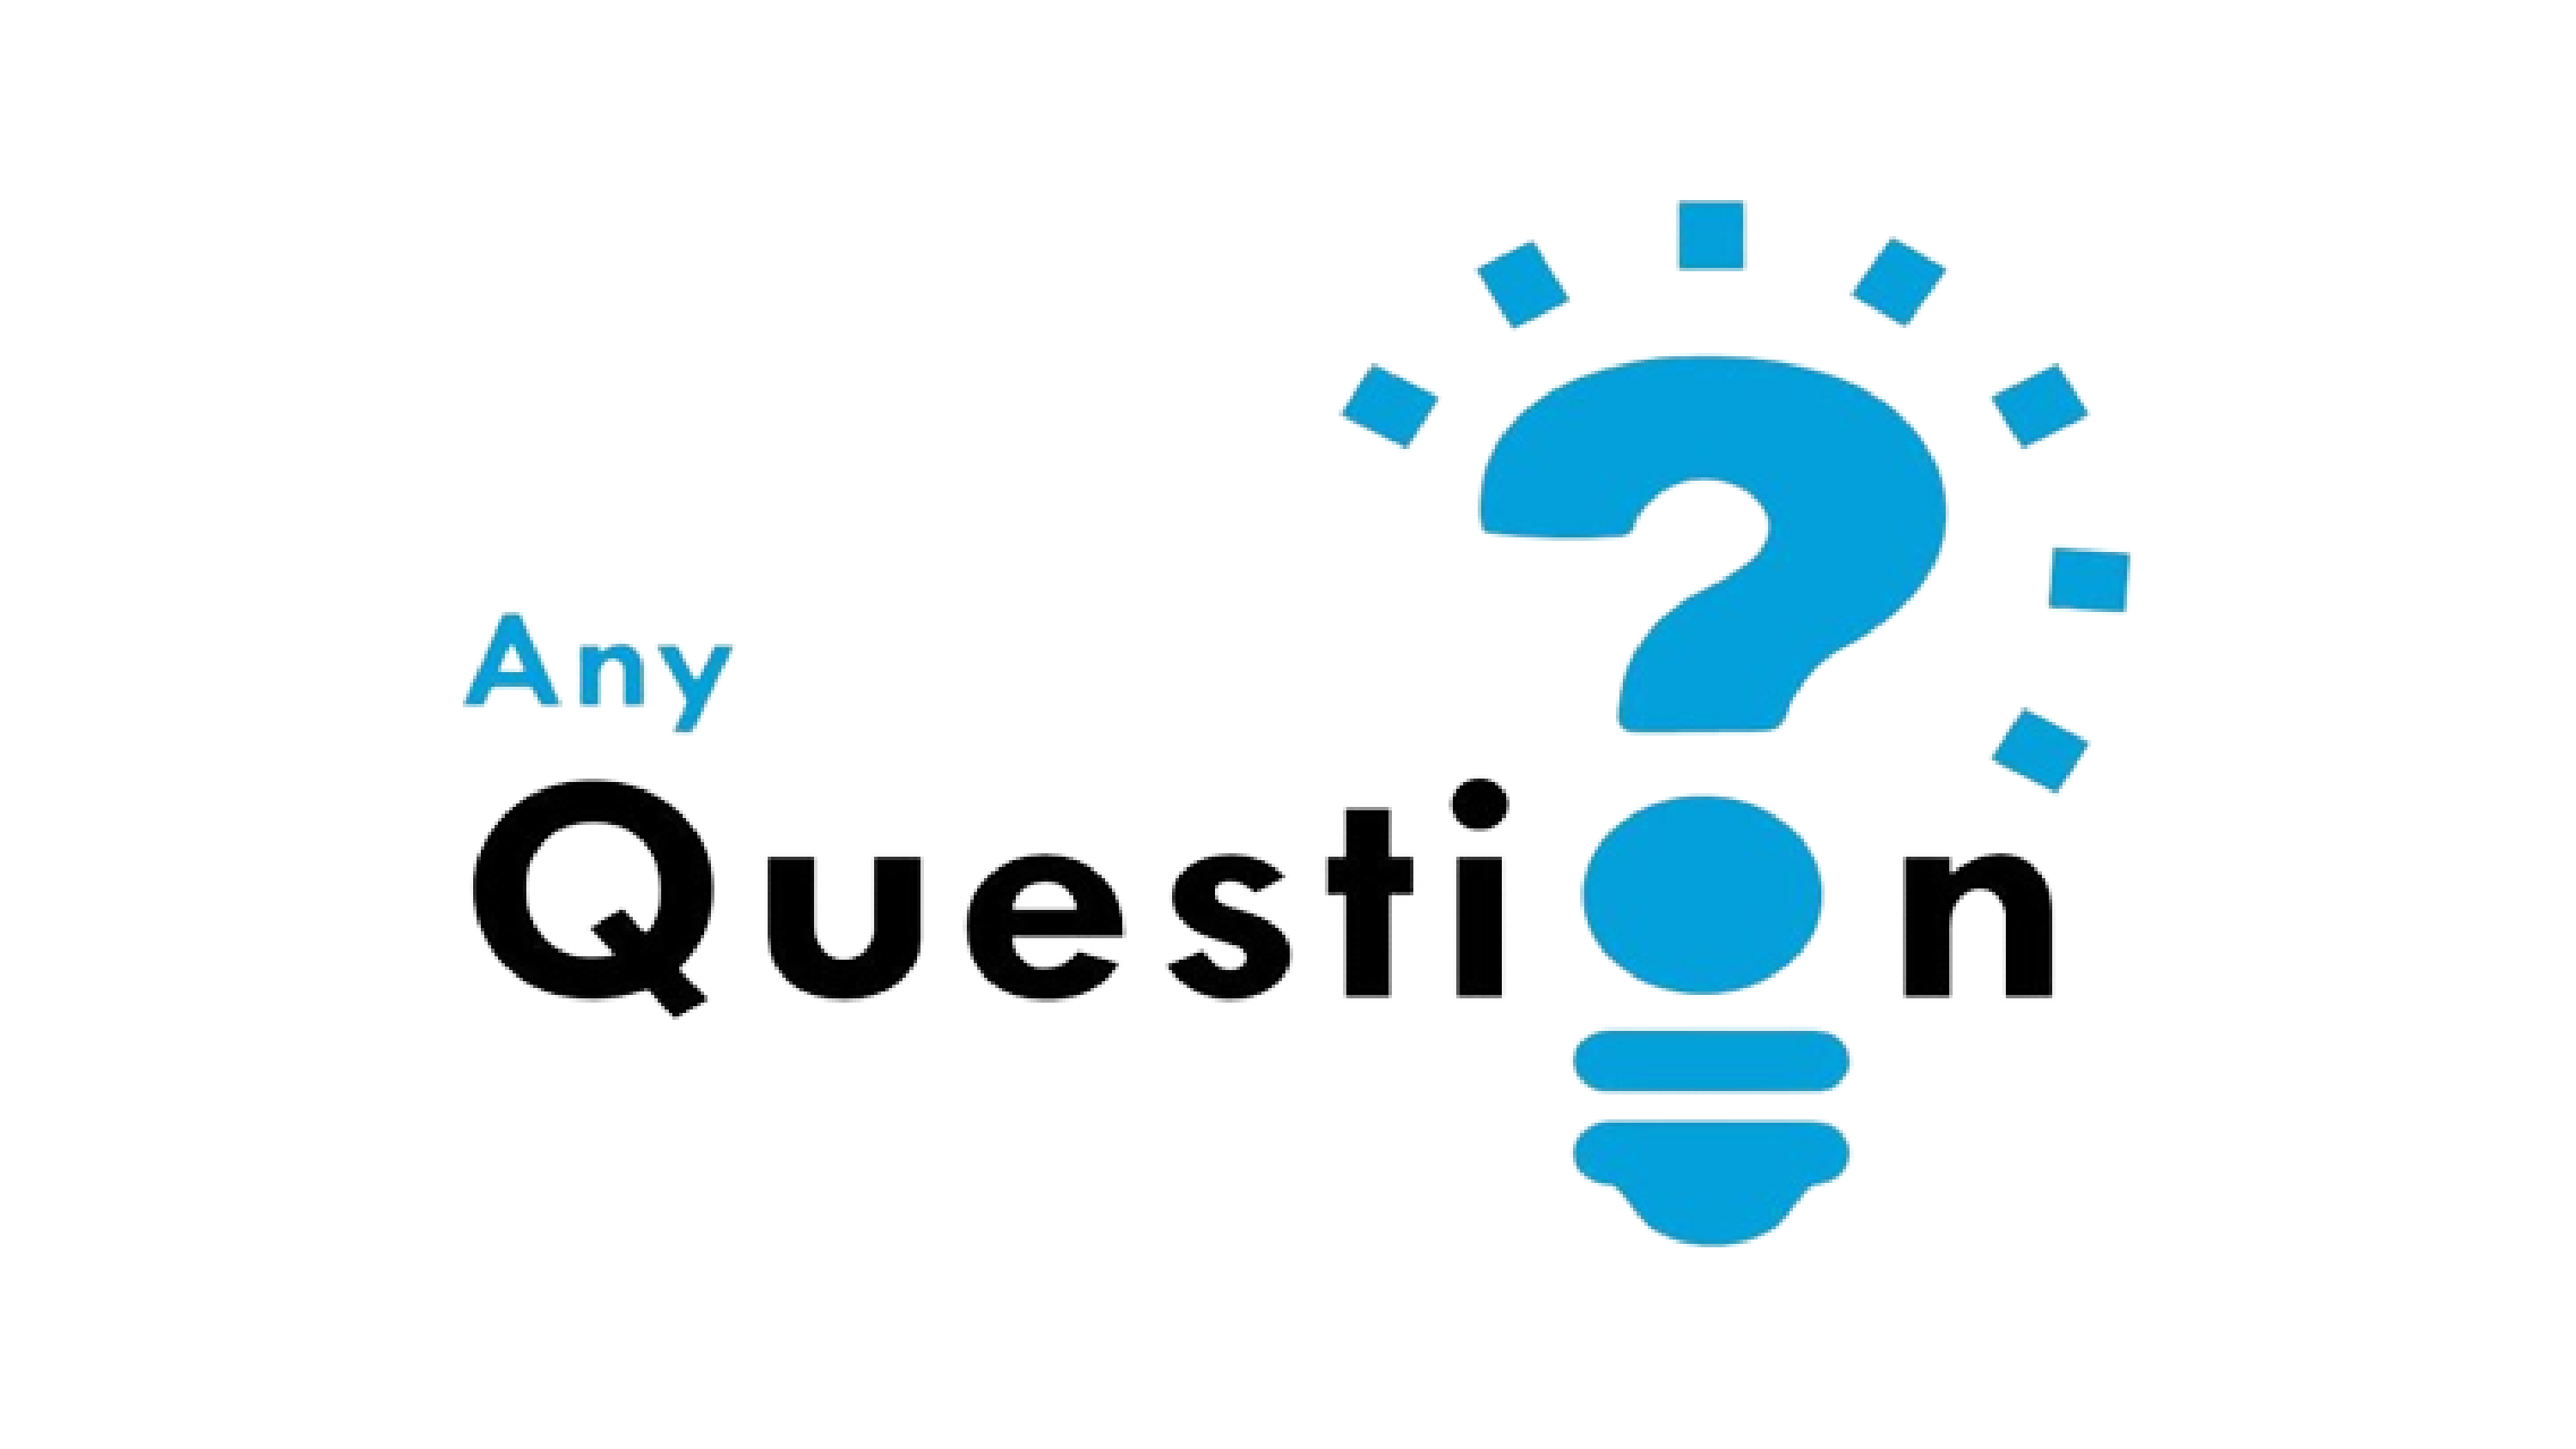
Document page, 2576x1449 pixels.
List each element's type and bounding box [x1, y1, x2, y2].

picture [210, 0, 2365, 1449]
